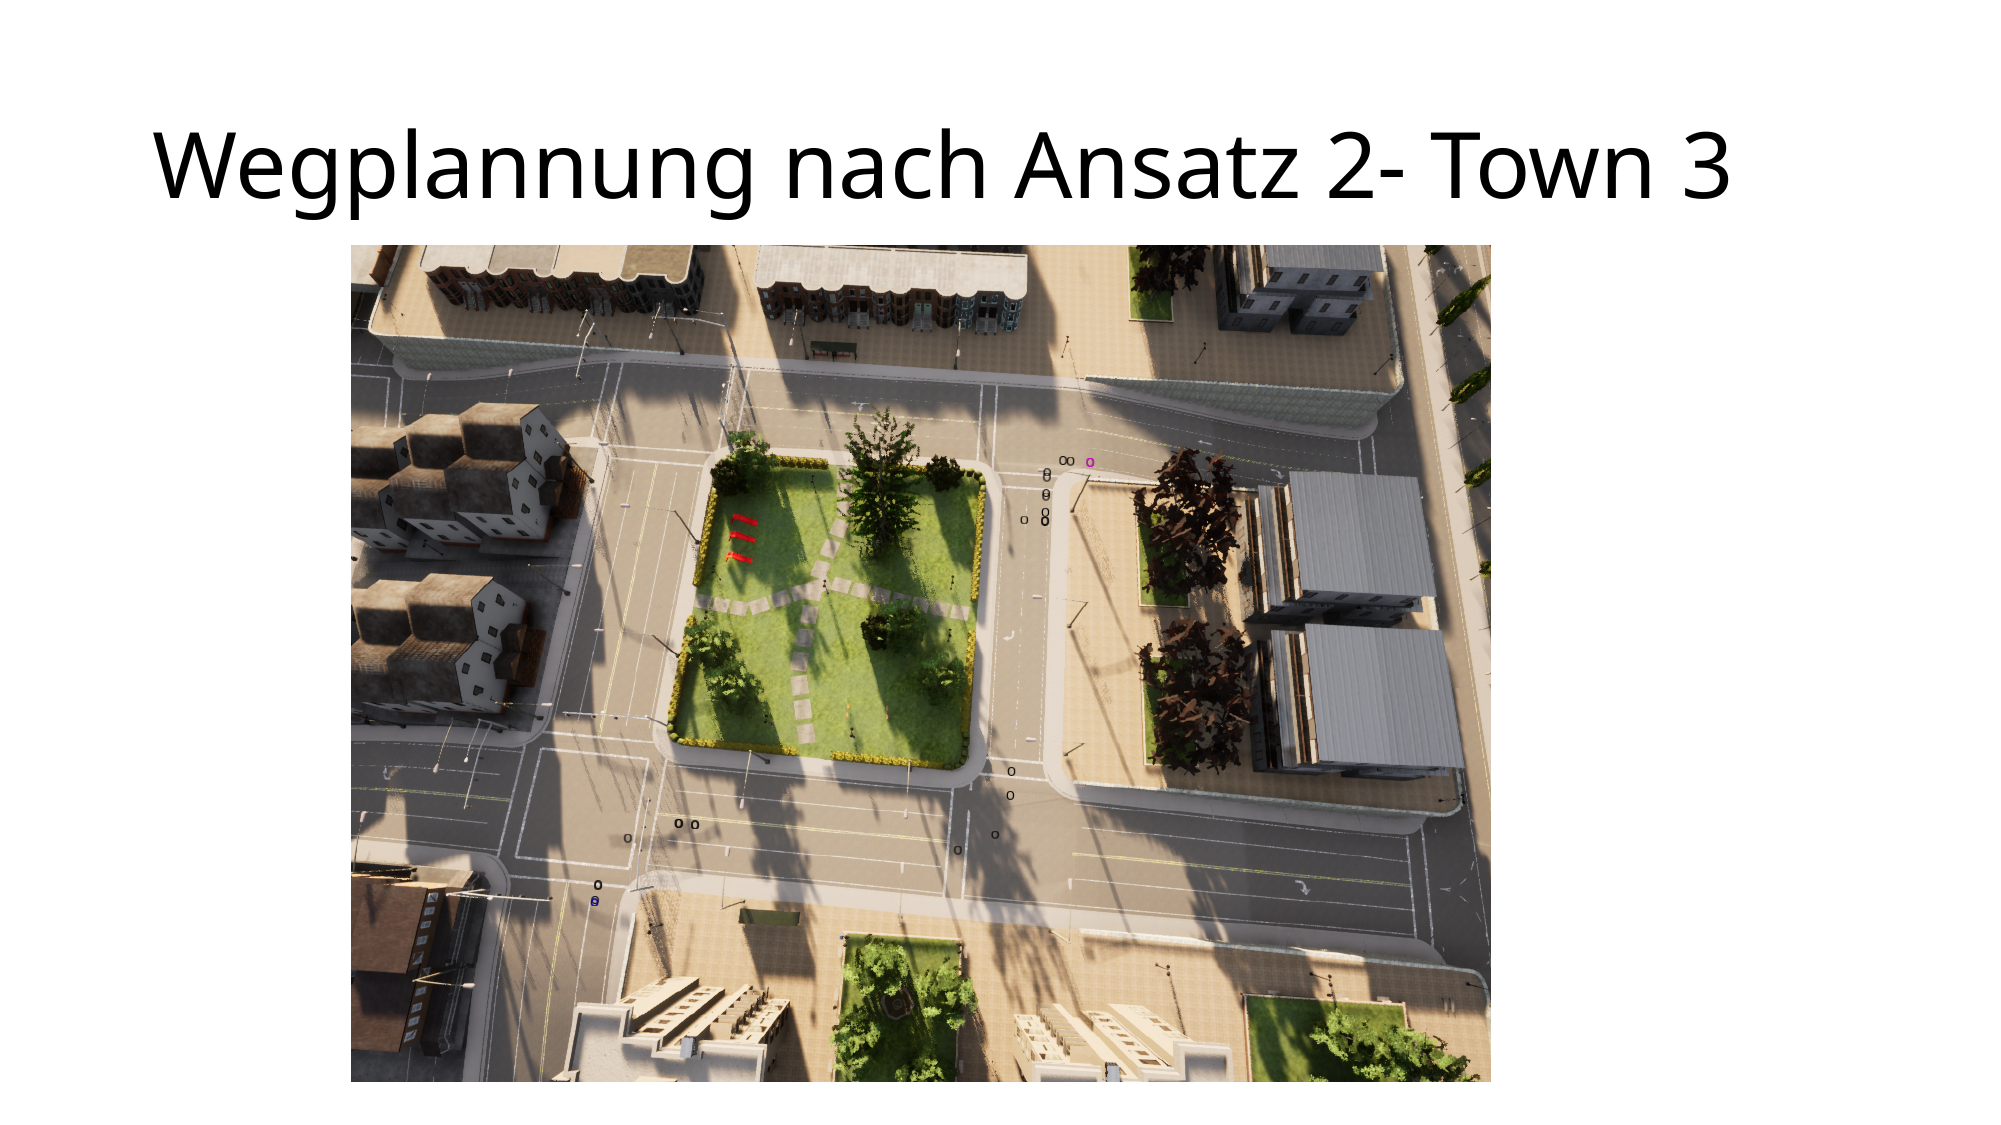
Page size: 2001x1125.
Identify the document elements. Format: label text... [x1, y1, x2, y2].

title Wegplannung nach Ansatz 2- Town 3 [137, 59, 1863, 278]
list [351, 245, 1491, 1082]
